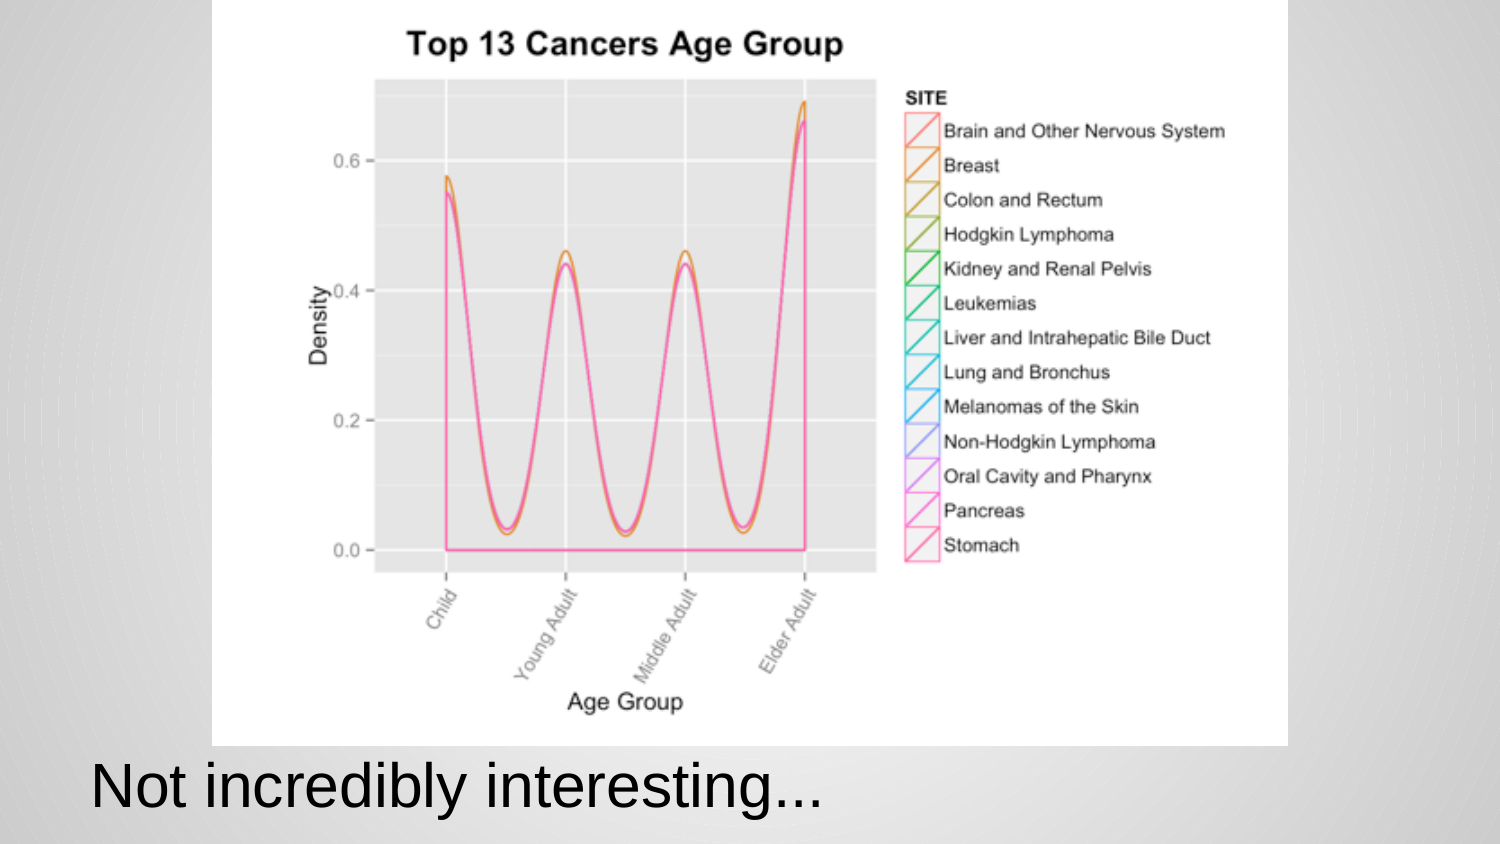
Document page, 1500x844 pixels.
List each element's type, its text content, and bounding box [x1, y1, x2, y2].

list Not incredibly interesting... [75, 730, 1425, 808]
picture [212, 0, 1288, 747]
